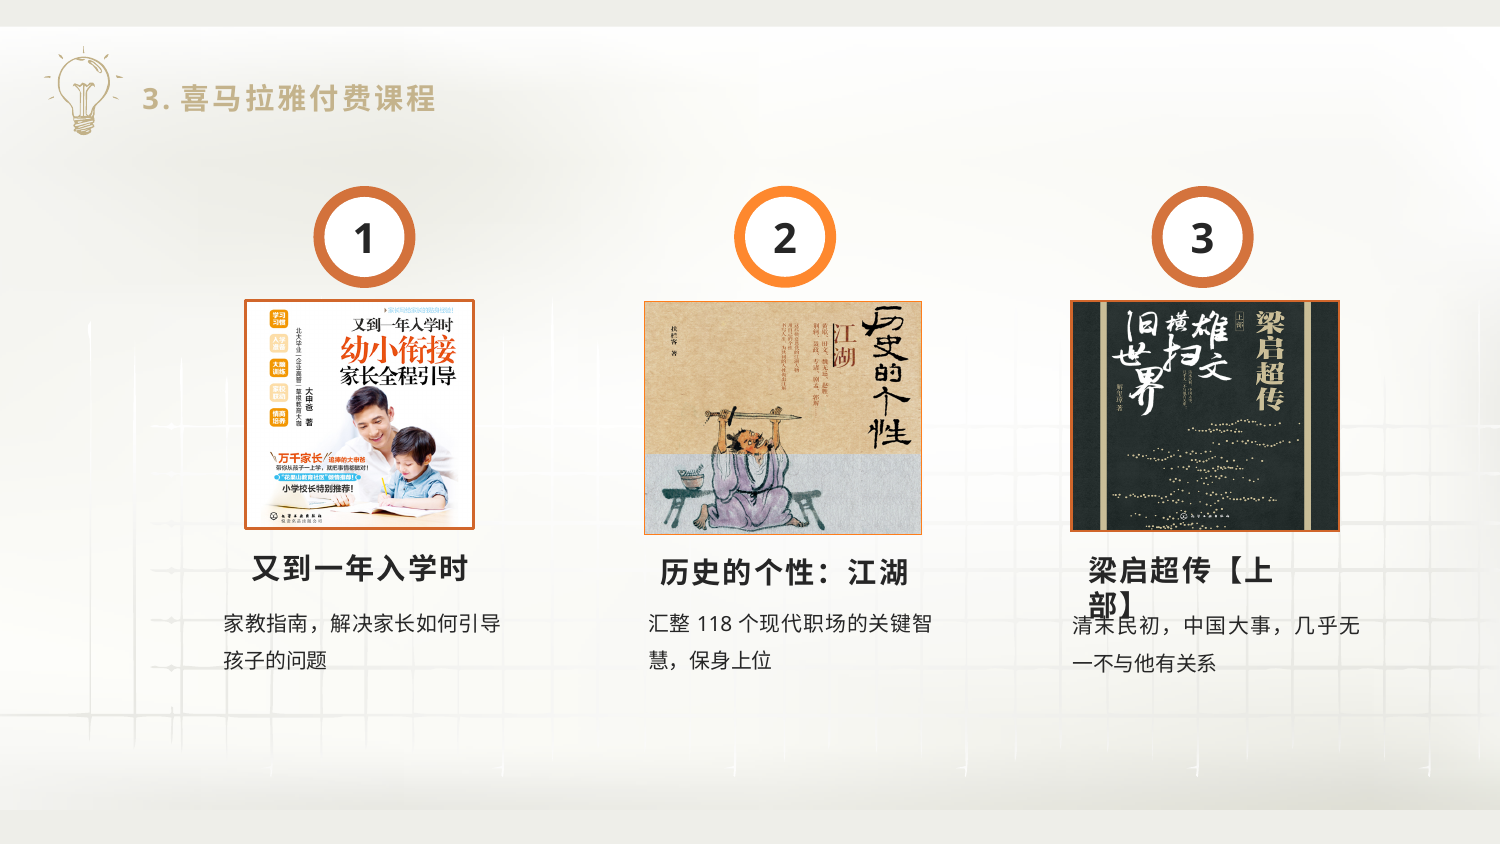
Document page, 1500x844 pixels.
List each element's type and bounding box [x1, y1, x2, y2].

picture [645, 302, 921, 534]
text_box [1057, 186, 1375, 684]
text_box [208, 185, 516, 682]
text_box [42, 46, 536, 136]
text_box [633, 185, 948, 682]
